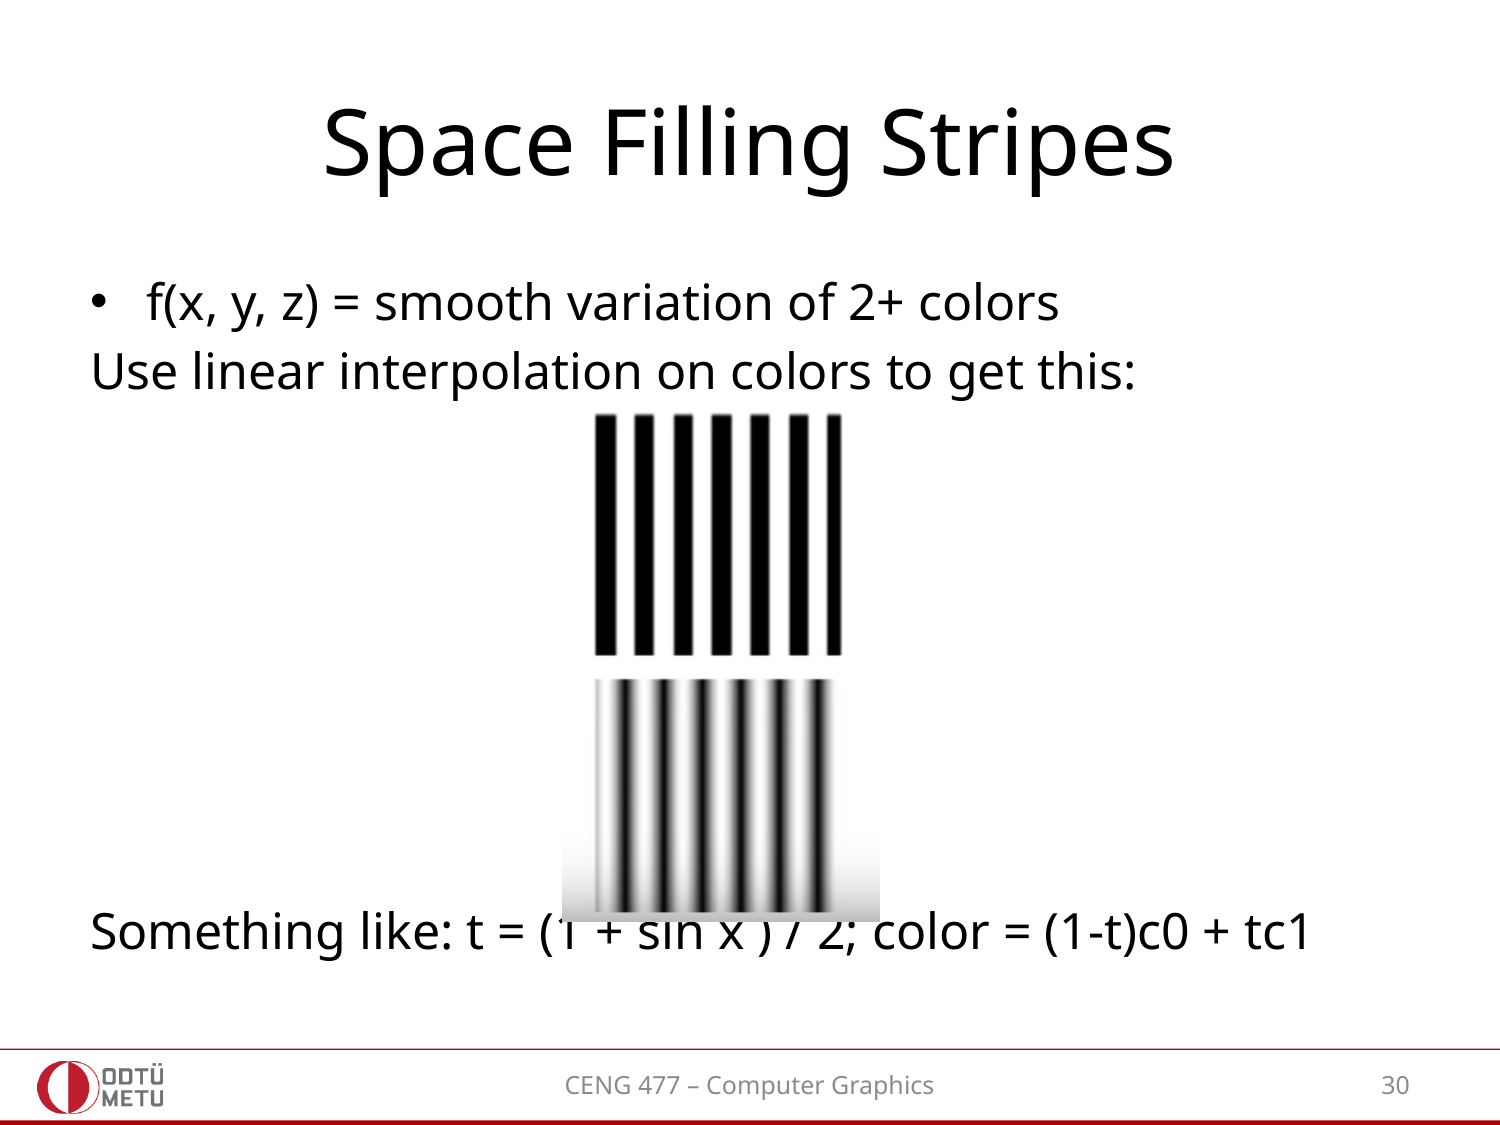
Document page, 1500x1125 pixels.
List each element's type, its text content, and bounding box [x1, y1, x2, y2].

title Space Filling Stripes [75, 45, 1425, 233]
picture [562, 399, 880, 923]
picture [37, 1061, 163, 1114]
footer CENG 477 – Computer Graphics [512, 1056, 988, 1117]
list f(x, y, z) = smooth variation of 2+ colors Use linear interpolation on colors to get this: Something like: t = (1 + sin x ) / 2; color = (1-t)c0 + tc1 [75, 262, 1425, 1005]
slide_number 30 [1074, 1056, 1425, 1117]
